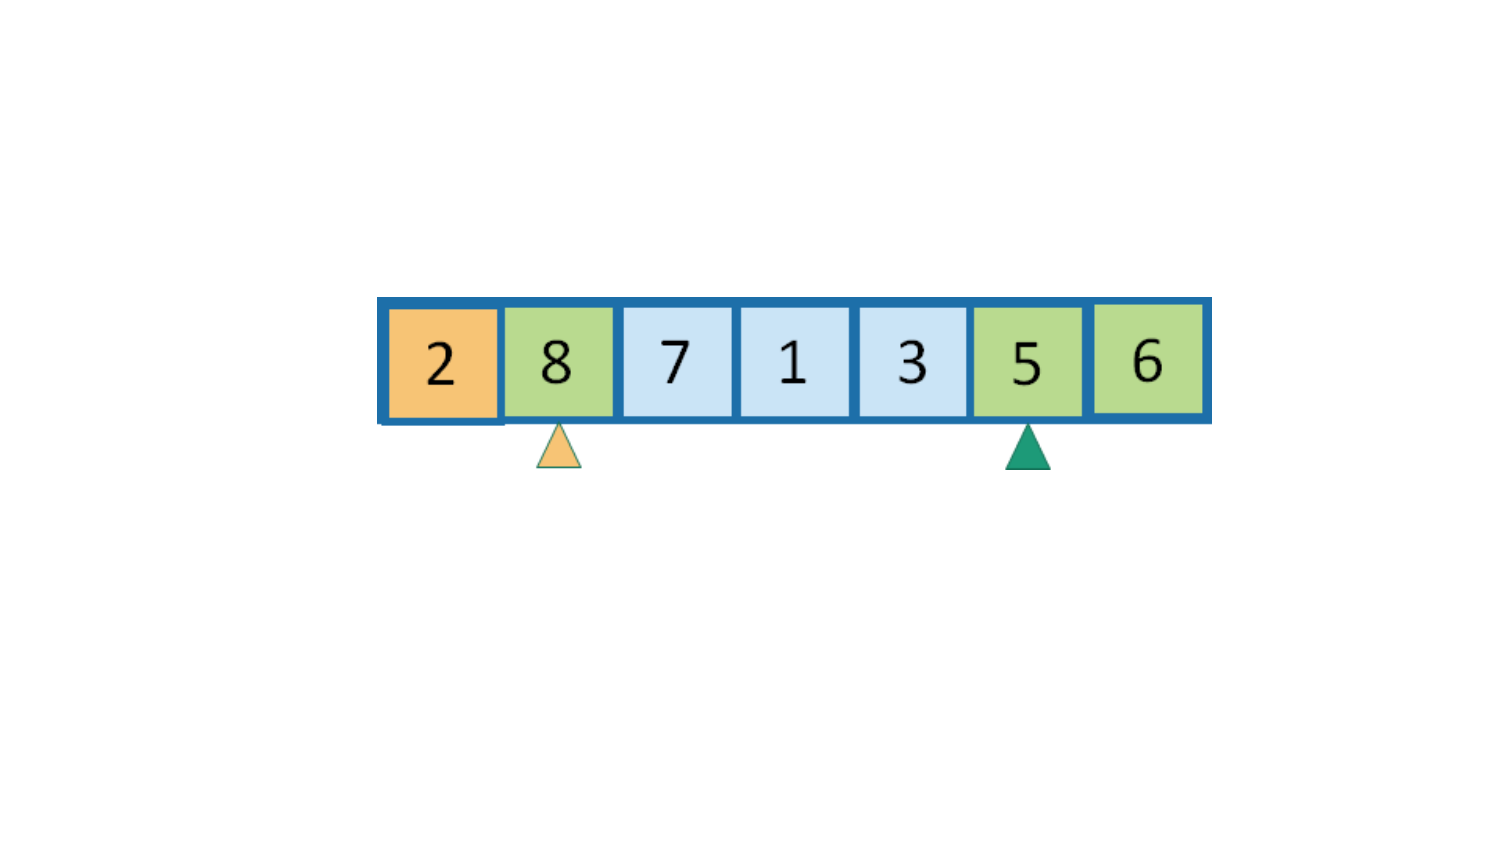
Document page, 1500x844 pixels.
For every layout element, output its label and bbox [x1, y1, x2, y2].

picture [377, 297, 1213, 470]
